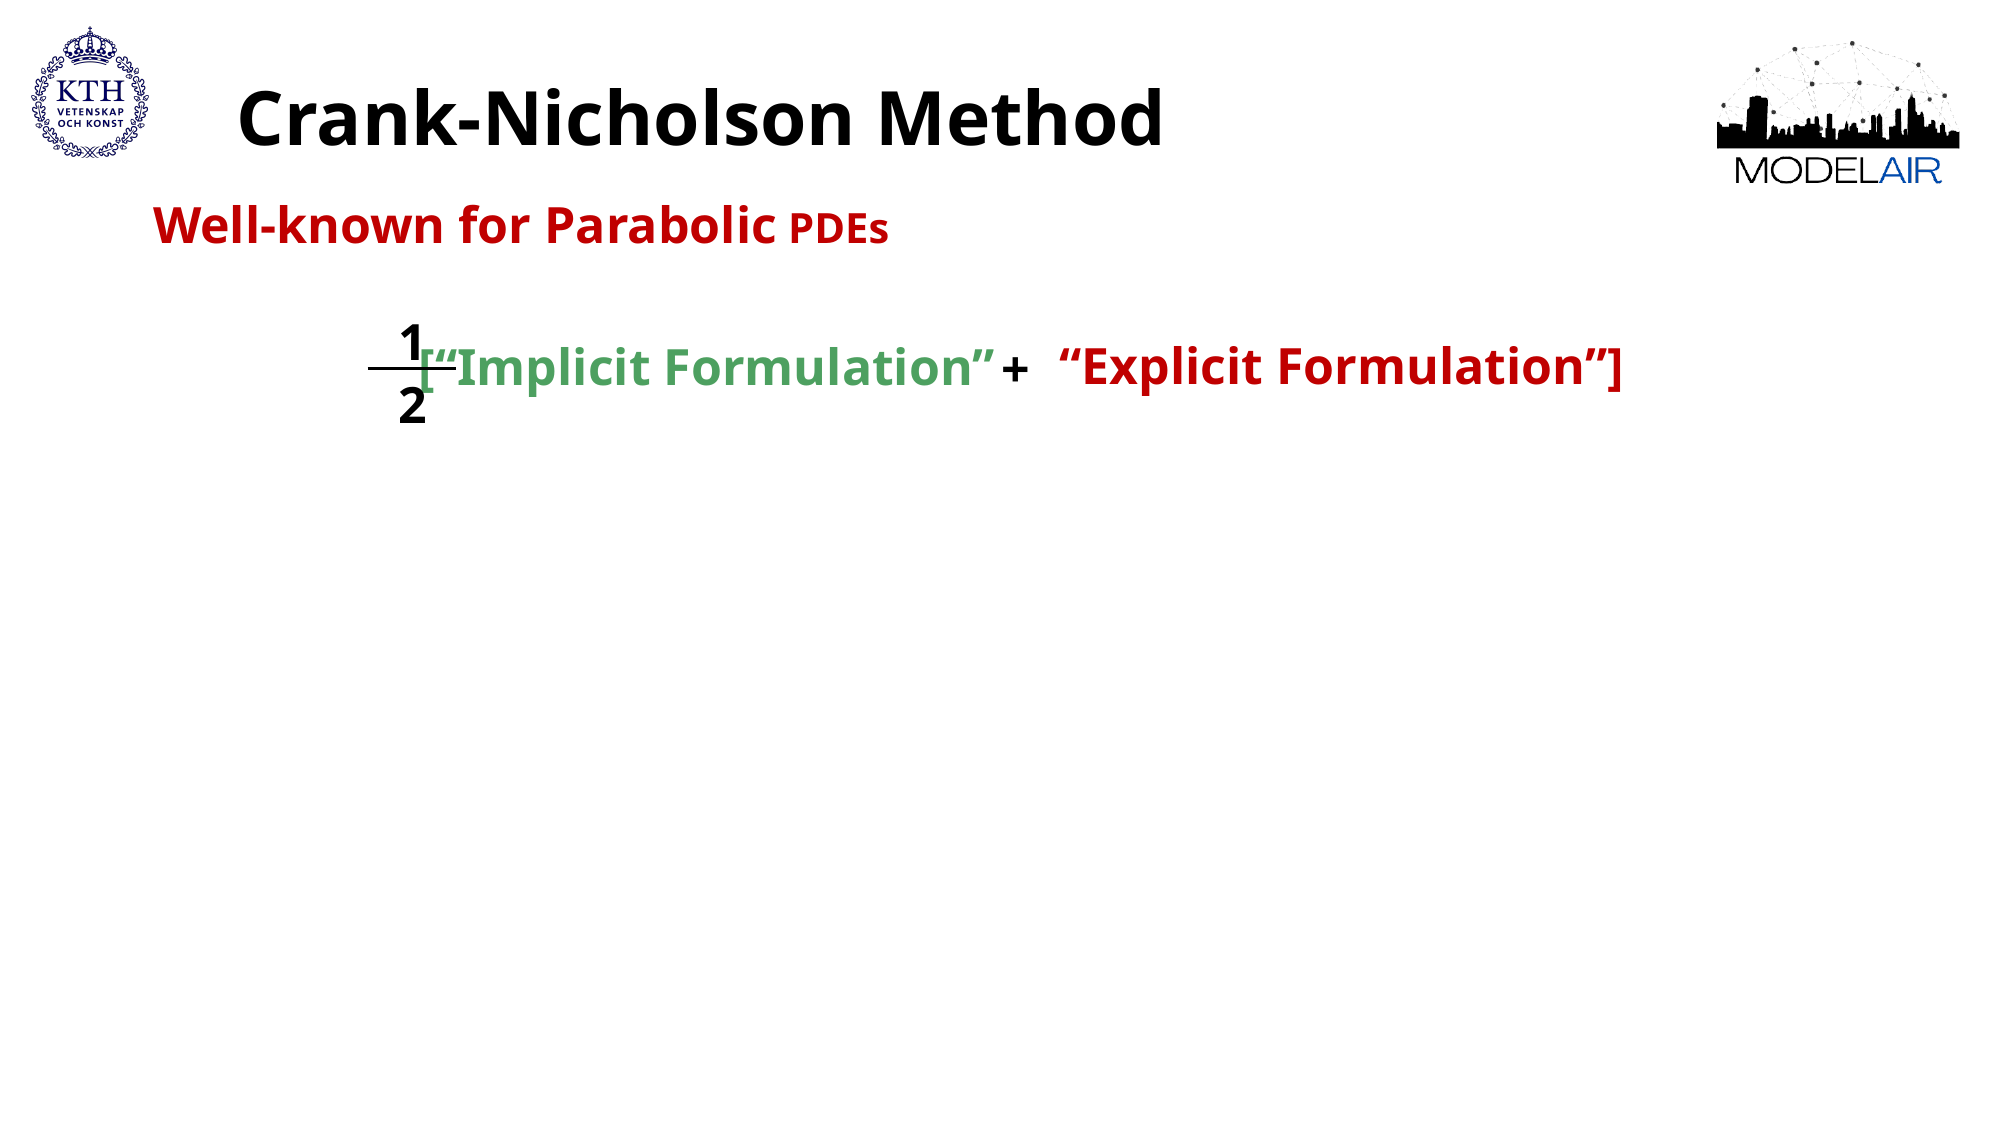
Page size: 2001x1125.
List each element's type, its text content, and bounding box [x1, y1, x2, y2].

text_box Well-known for Parabolic PDEs [138, 186, 1276, 262]
text_box 2 [0, 378, 825, 441]
text_box + [825, 330, 1428, 405]
text_box “Explicit Formulation”] [929, 327, 1755, 403]
picture [31, 26, 149, 158]
text_box Crank-Nicholson Method [221, 63, 1428, 168]
text_box 1 [0, 303, 825, 378]
picture [1703, 29, 1978, 198]
